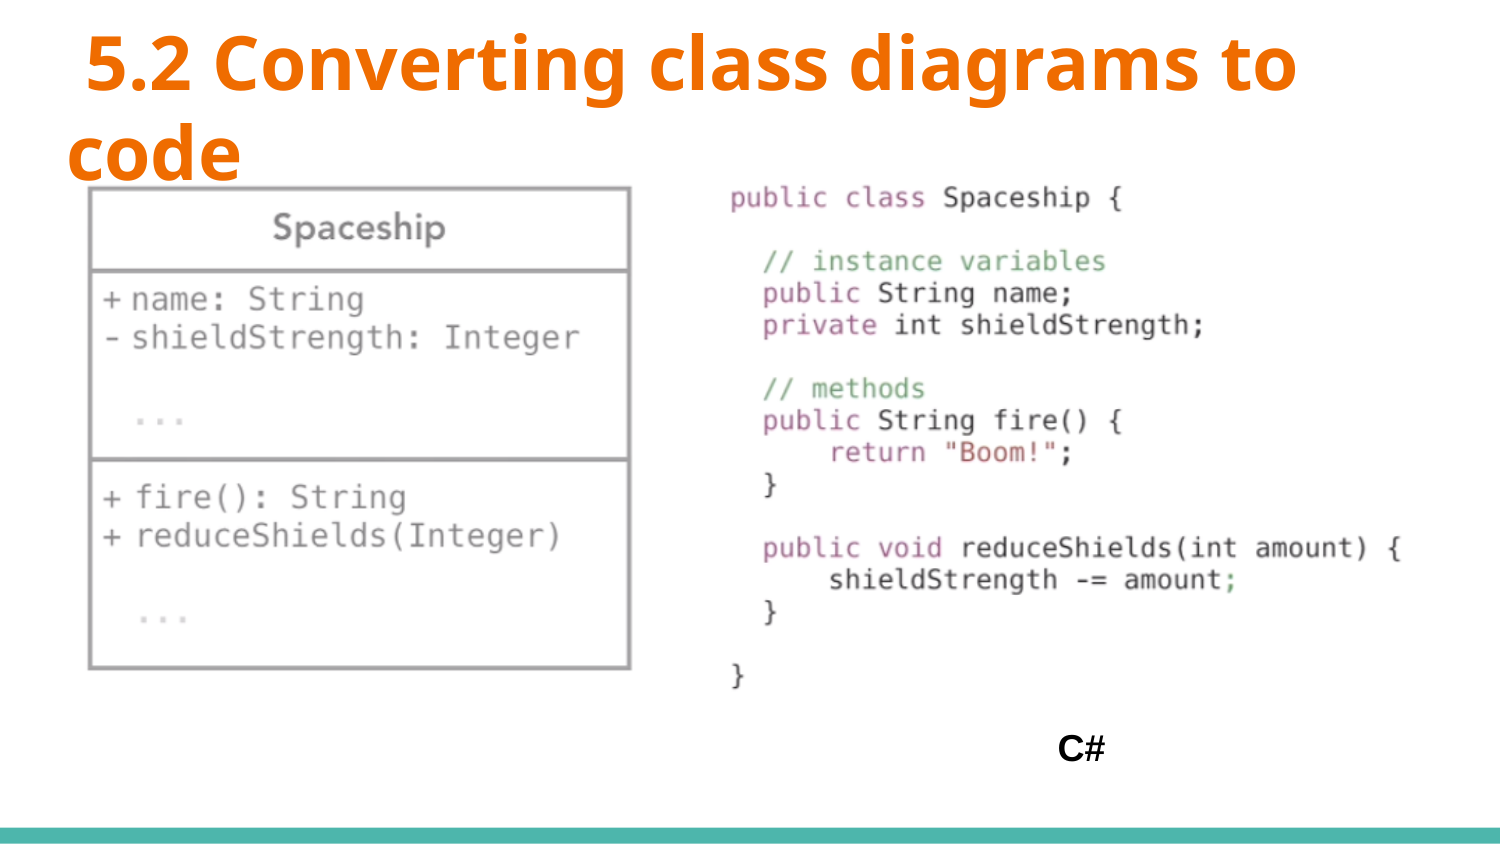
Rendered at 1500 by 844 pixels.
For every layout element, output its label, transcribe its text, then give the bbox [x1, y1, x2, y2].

picture [81, 182, 640, 677]
picture [686, 157, 1429, 702]
title 5.2 Converting class diagrams to code [51, 0, 1449, 116]
text_box C# [1042, 710, 1135, 791]
